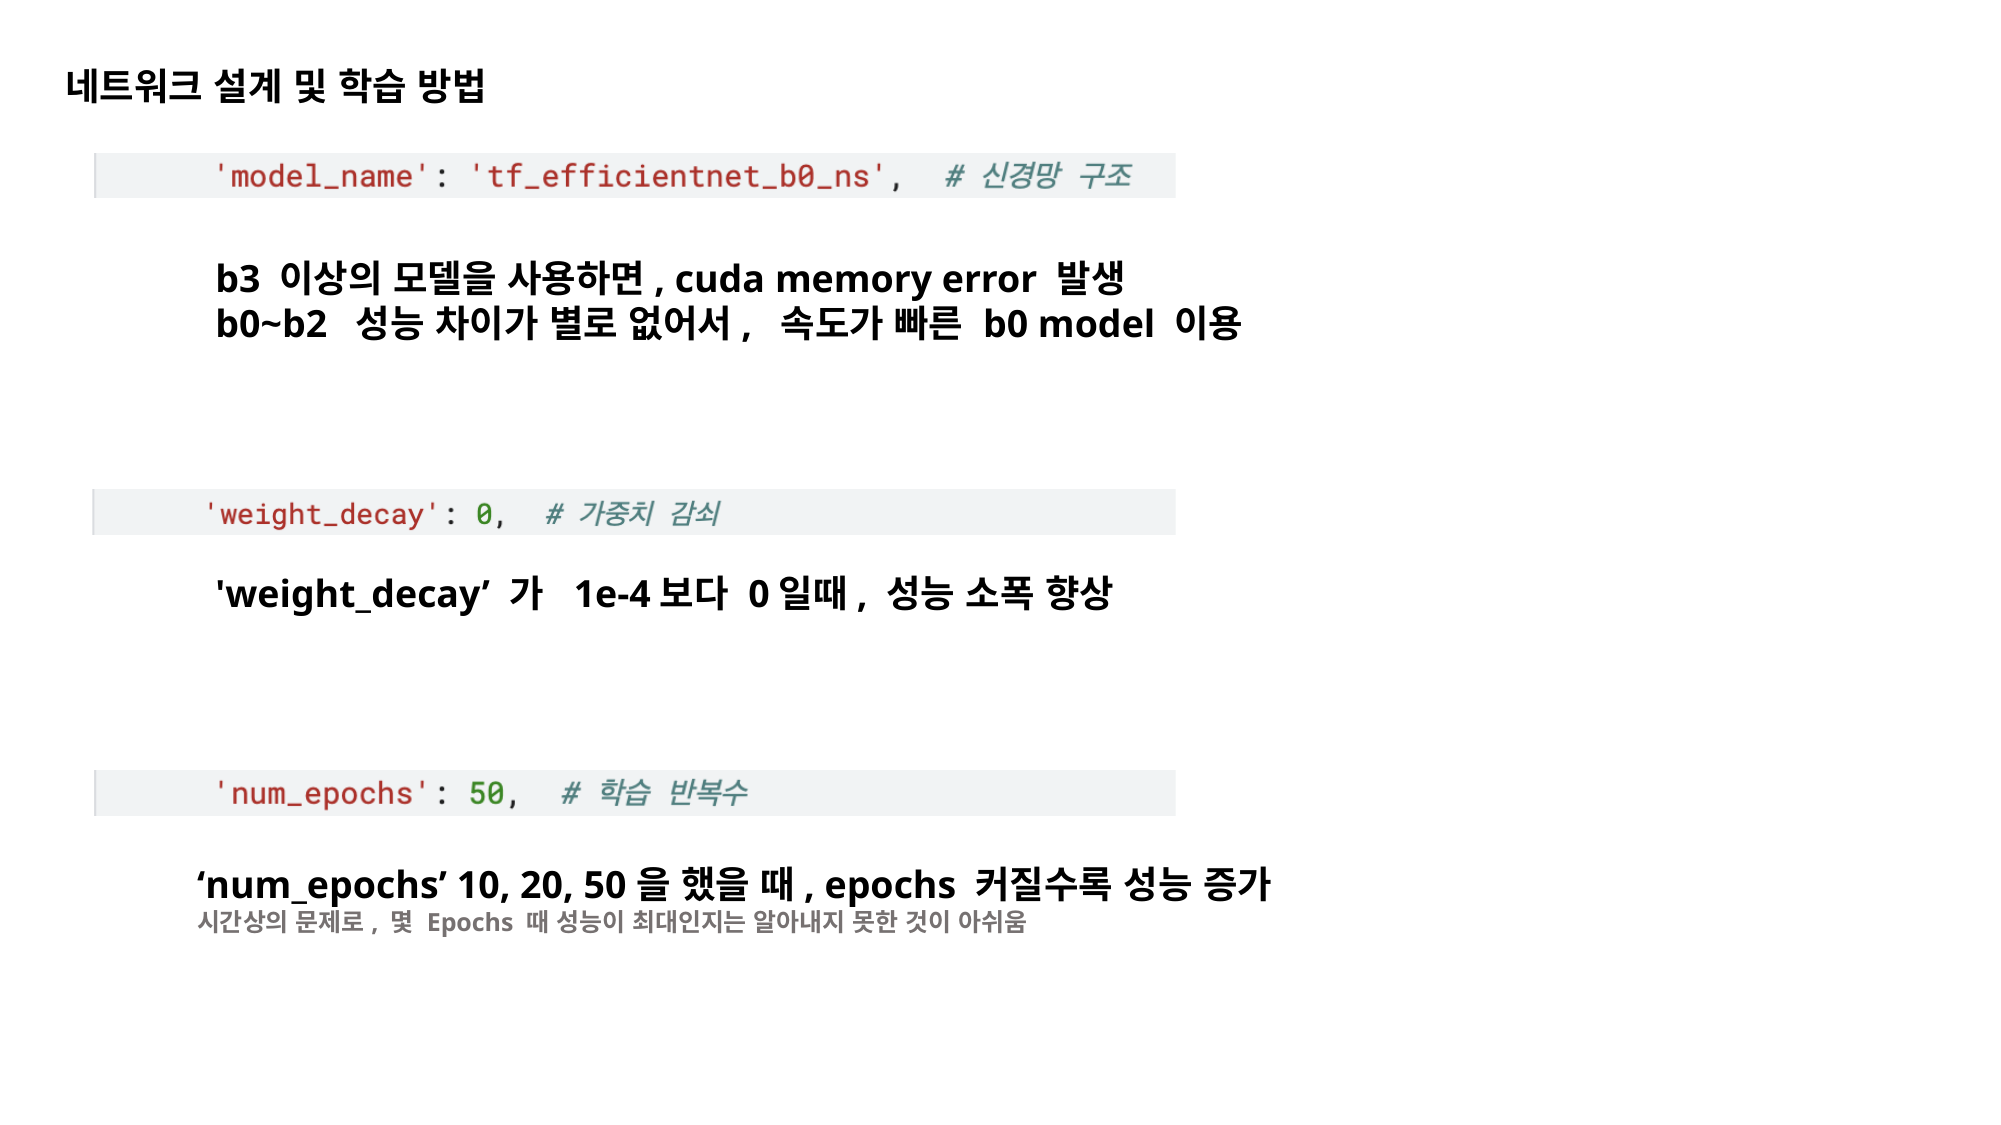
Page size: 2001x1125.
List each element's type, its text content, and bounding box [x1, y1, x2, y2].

picture [68, 770, 1176, 816]
picture [68, 153, 1176, 198]
text_box 'weight_decay’ 가 1e-4보다 0일때, 성능 소폭 향상 [200, 562, 1882, 623]
text_box b3 이상의 모델을 사용하면, cuda memory error 발생 b0~b2 성능 차이가 별로 없어서, 속도가 빠른 b0 model 이용 [200, 247, 1882, 398]
text_box 네트워크 설계 및 학습 방법 [50, 55, 1407, 116]
text_box ‘num_epochs’ 10, 20, 50을 했을 때, epochs 커질수록 성능 증가 시간상의 문제로, 몇 Epochs 때 성능이 최대인지는 알아내지 못한 것이 아쉬움 [182, 853, 1863, 944]
picture [68, 489, 1176, 535]
